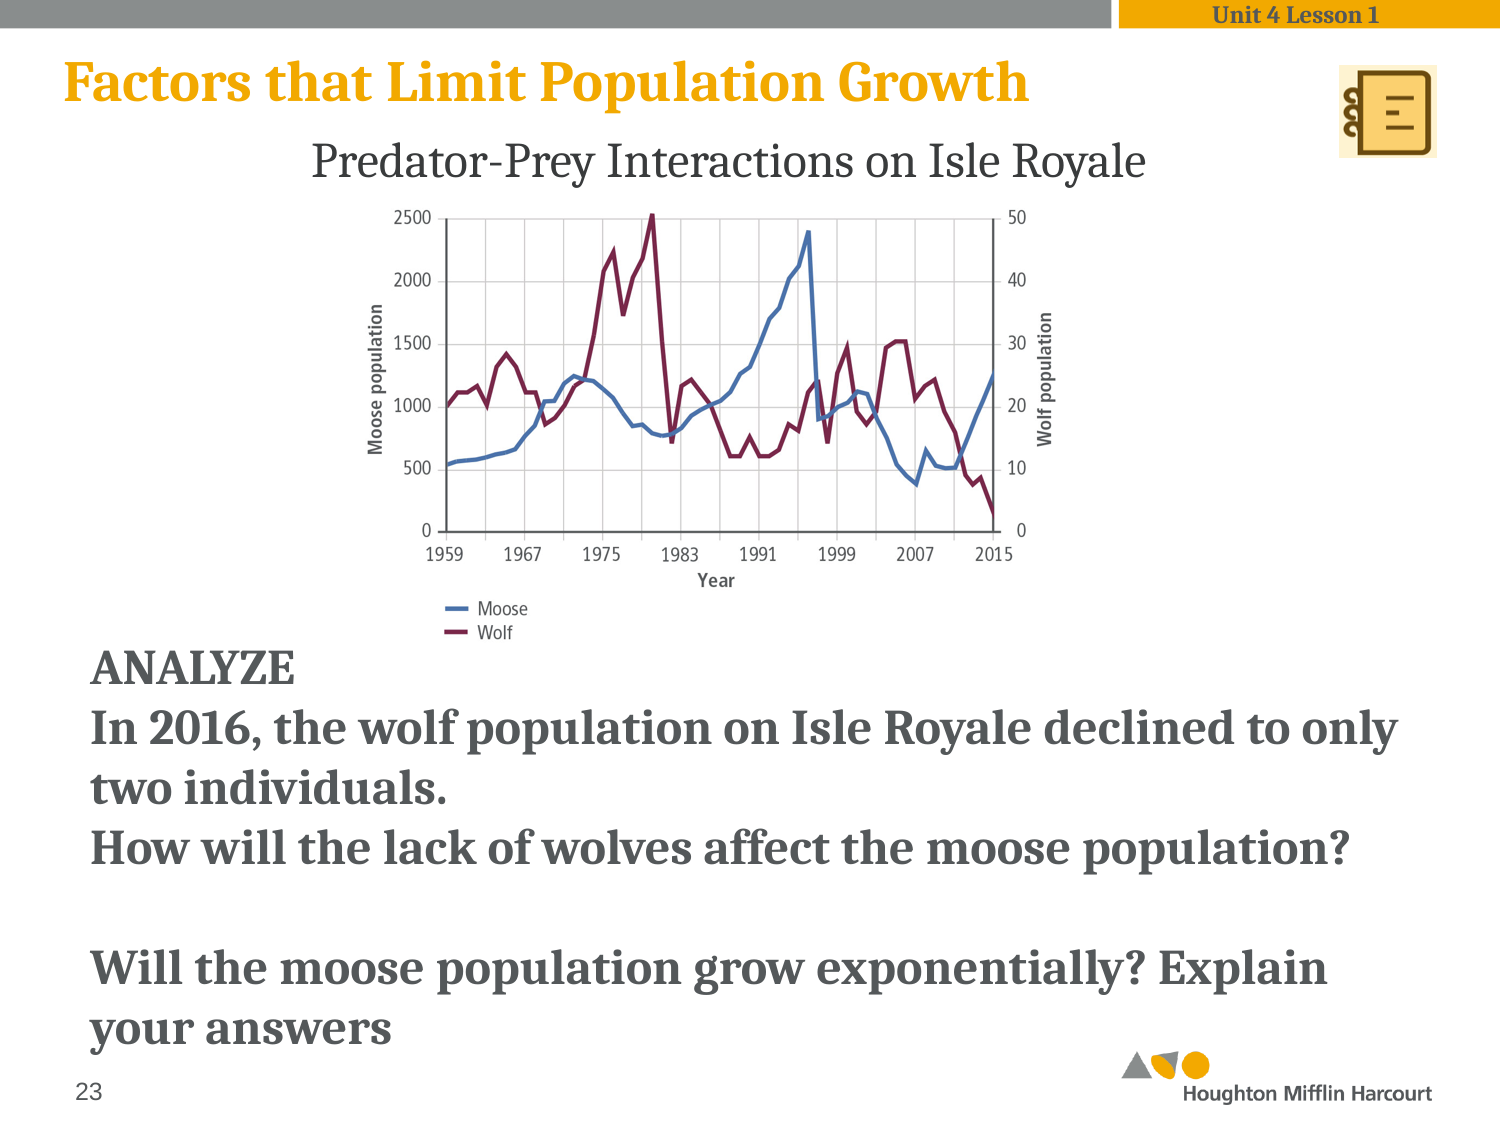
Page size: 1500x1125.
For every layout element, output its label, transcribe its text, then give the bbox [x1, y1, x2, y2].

text_box Unit 4 Lesson 1 [1197, 0, 1404, 36]
picture [342, 138, 1085, 646]
text_box ANALYZE In 2016, the wolf population on Isle Royale declined to only two individuals. How will the lack of wolves affect the moose population? Will the moose population grow exponentially? Explain your answers [74, 626, 1449, 1066]
text_box Predator-Prey Interactions on Isle Royale [295, 119, 1437, 196]
slide_number ‹#› [75, 1066, 187, 1106]
picture [1338, 65, 1437, 158]
text_box Factors that Limit Population Growth [51, 35, 1456, 139]
picture [1119, 1066, 1434, 1107]
